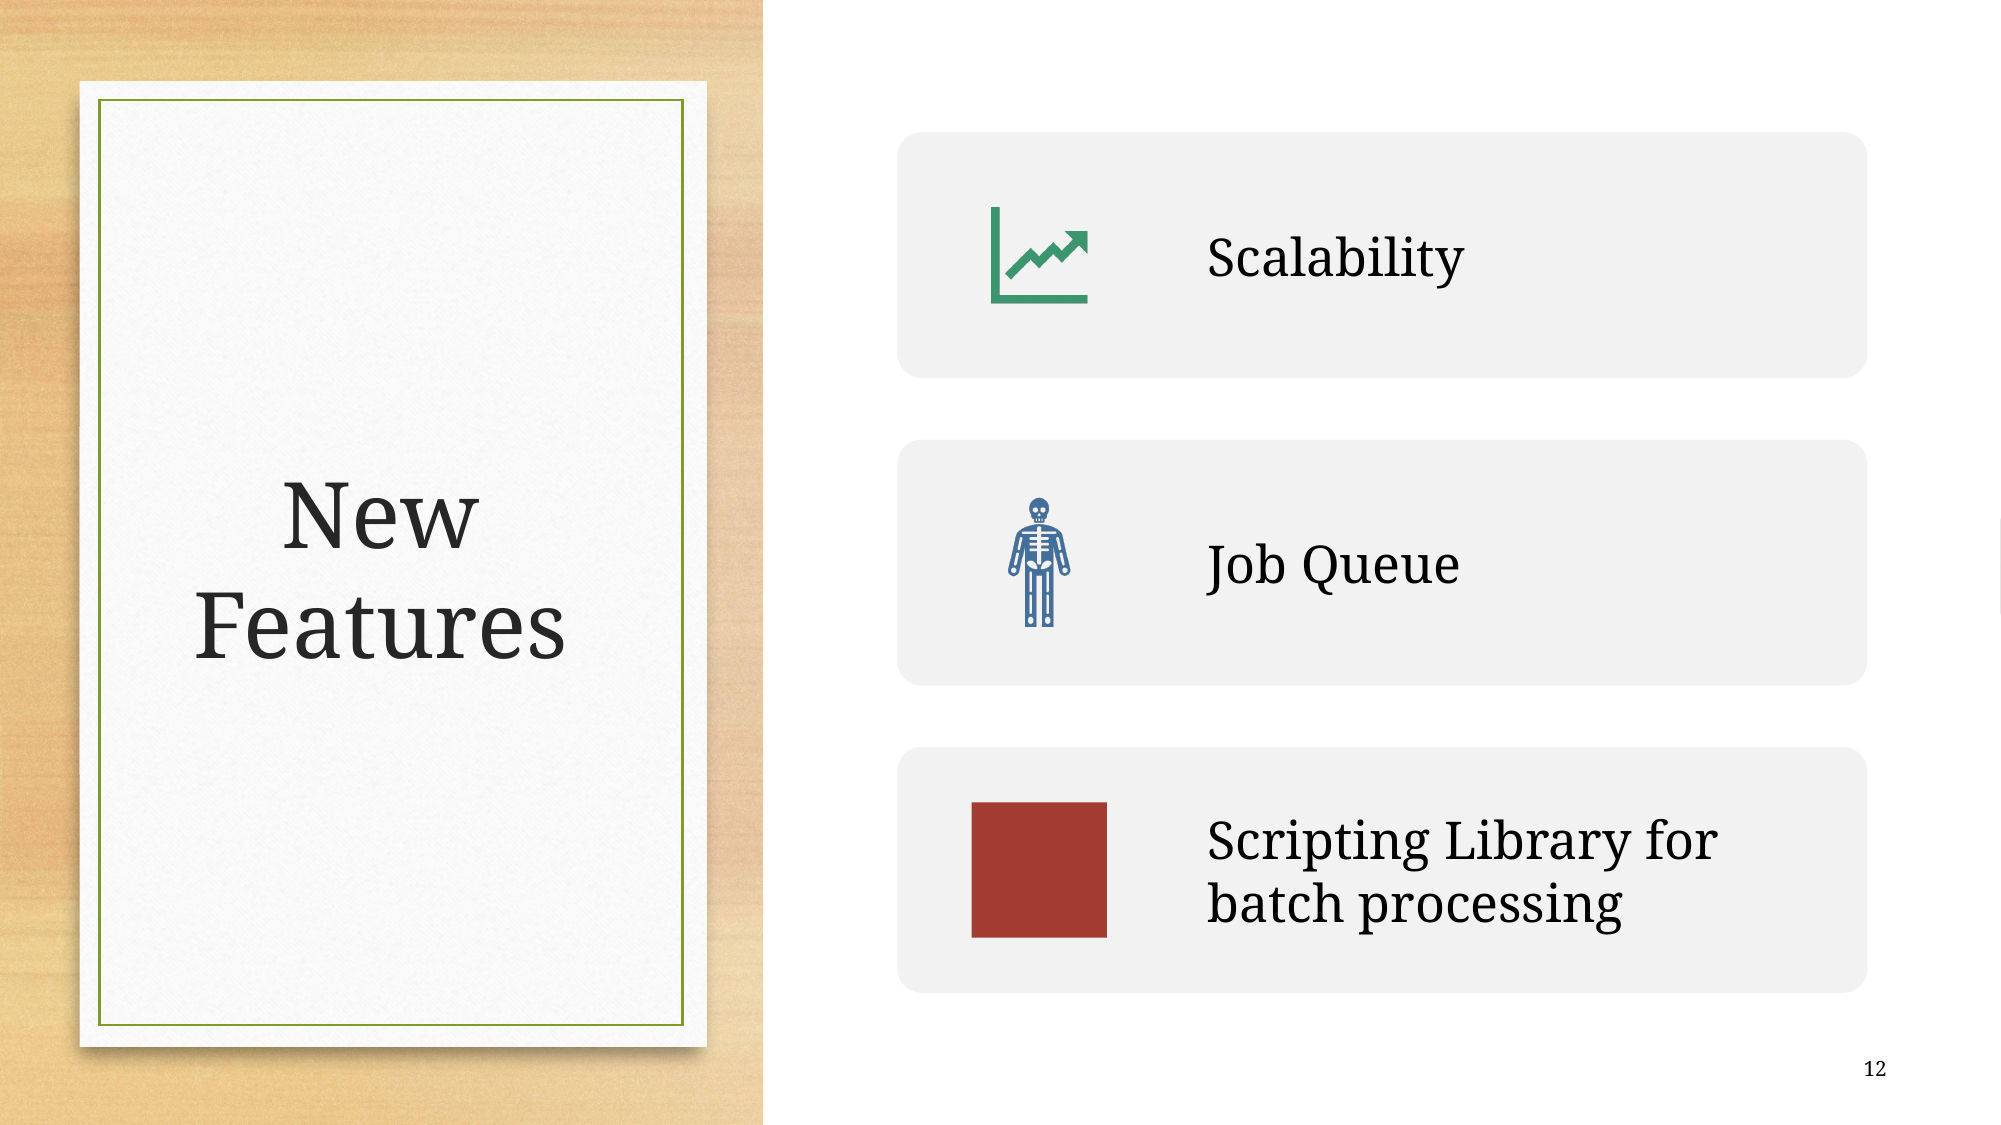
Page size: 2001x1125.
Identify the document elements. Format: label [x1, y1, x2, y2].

list [897, 131, 1868, 994]
text_box [0, 0, 2000, 1125]
